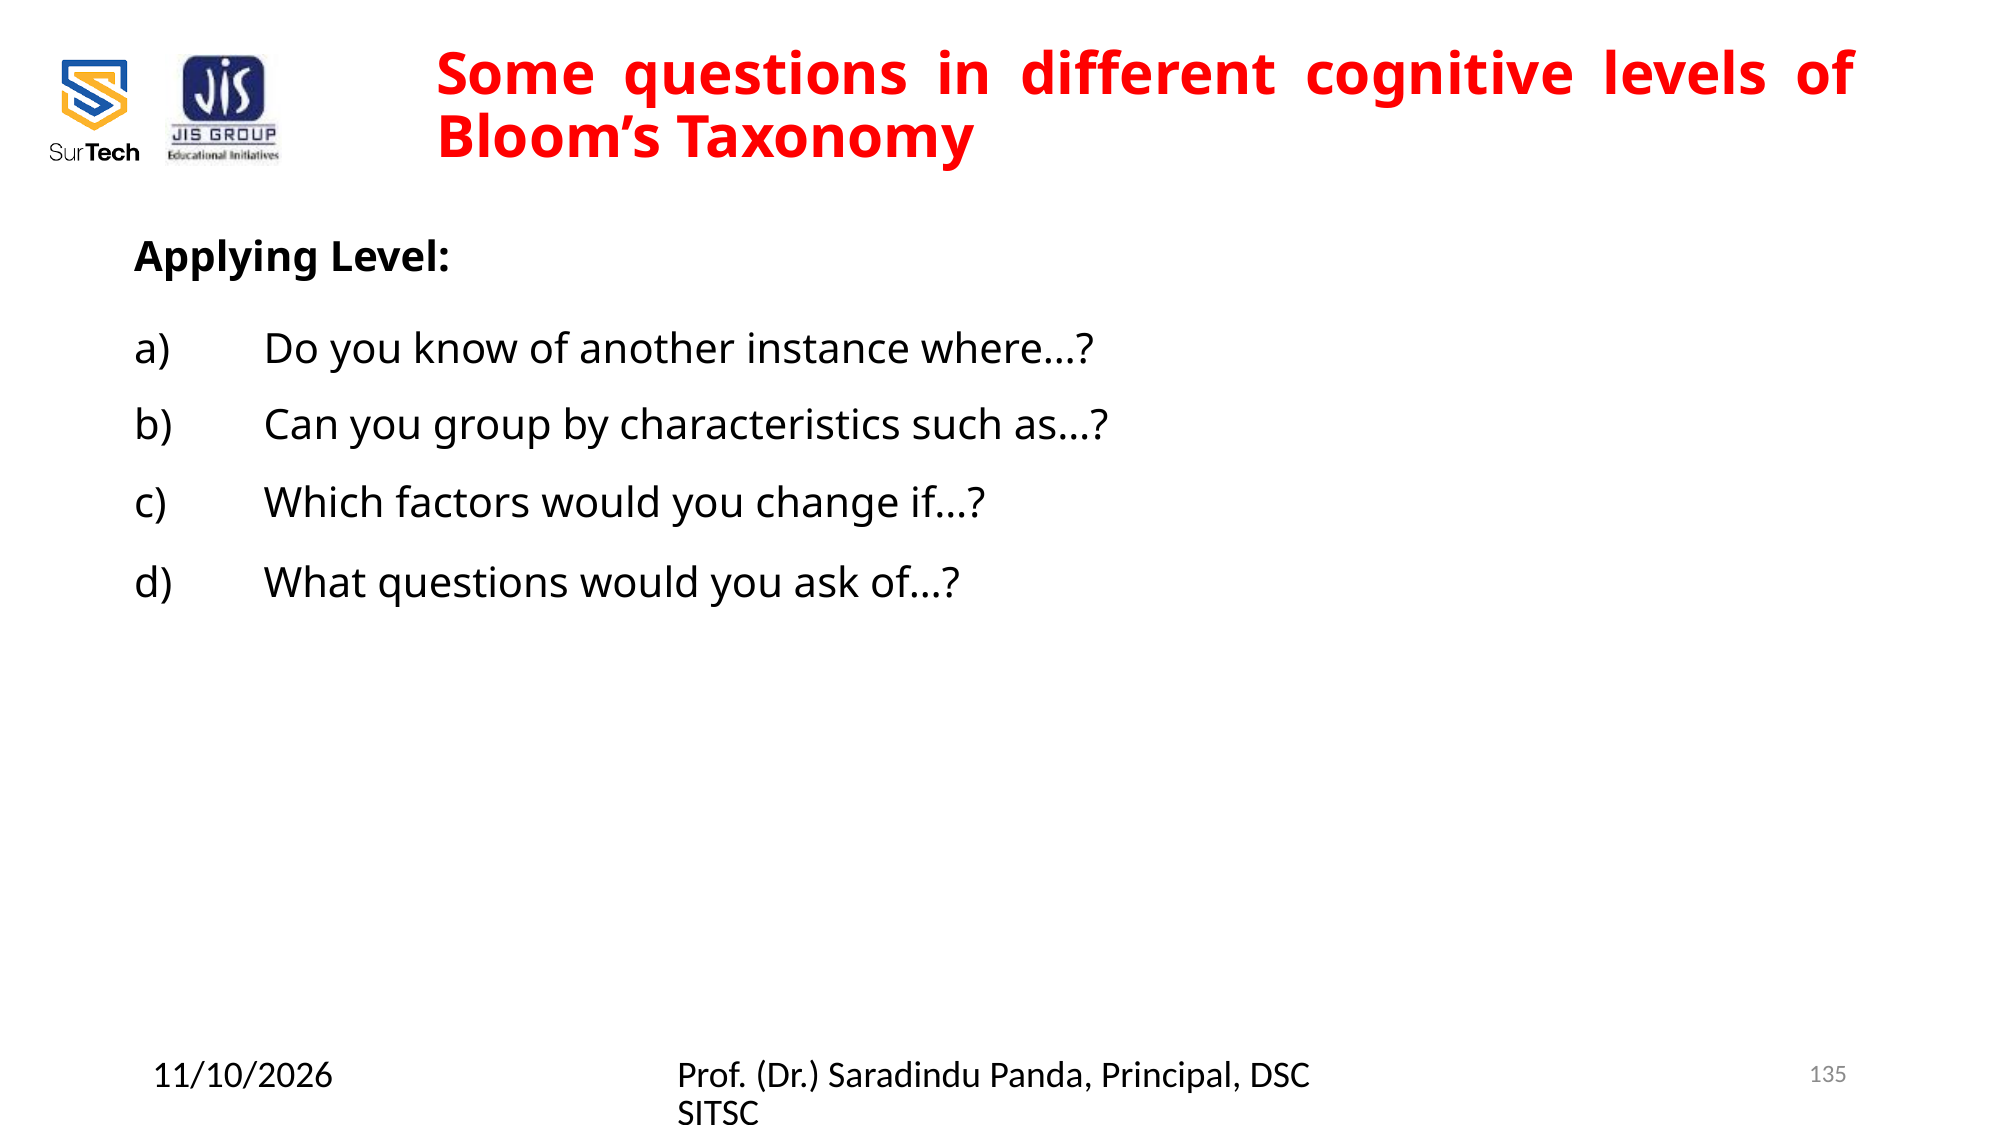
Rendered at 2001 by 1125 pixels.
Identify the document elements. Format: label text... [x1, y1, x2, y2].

slide_number 135 [1412, 1042, 1863, 1103]
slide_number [137, 1042, 588, 1103]
picture [23, 39, 282, 181]
footer Prof. (Dr.) Saradindu Panda, Principal, DSCSITSC [662, 1042, 1338, 1103]
text_box Applying Level: Do you know of another instance where…? Can you group by characteristics such as…? Which factors would you change if…? What questions would you ask of…? [119, 222, 1870, 694]
text_box Some questions in different cognitive levels of Bloom’s Taxonomy [421, 50, 1870, 178]
